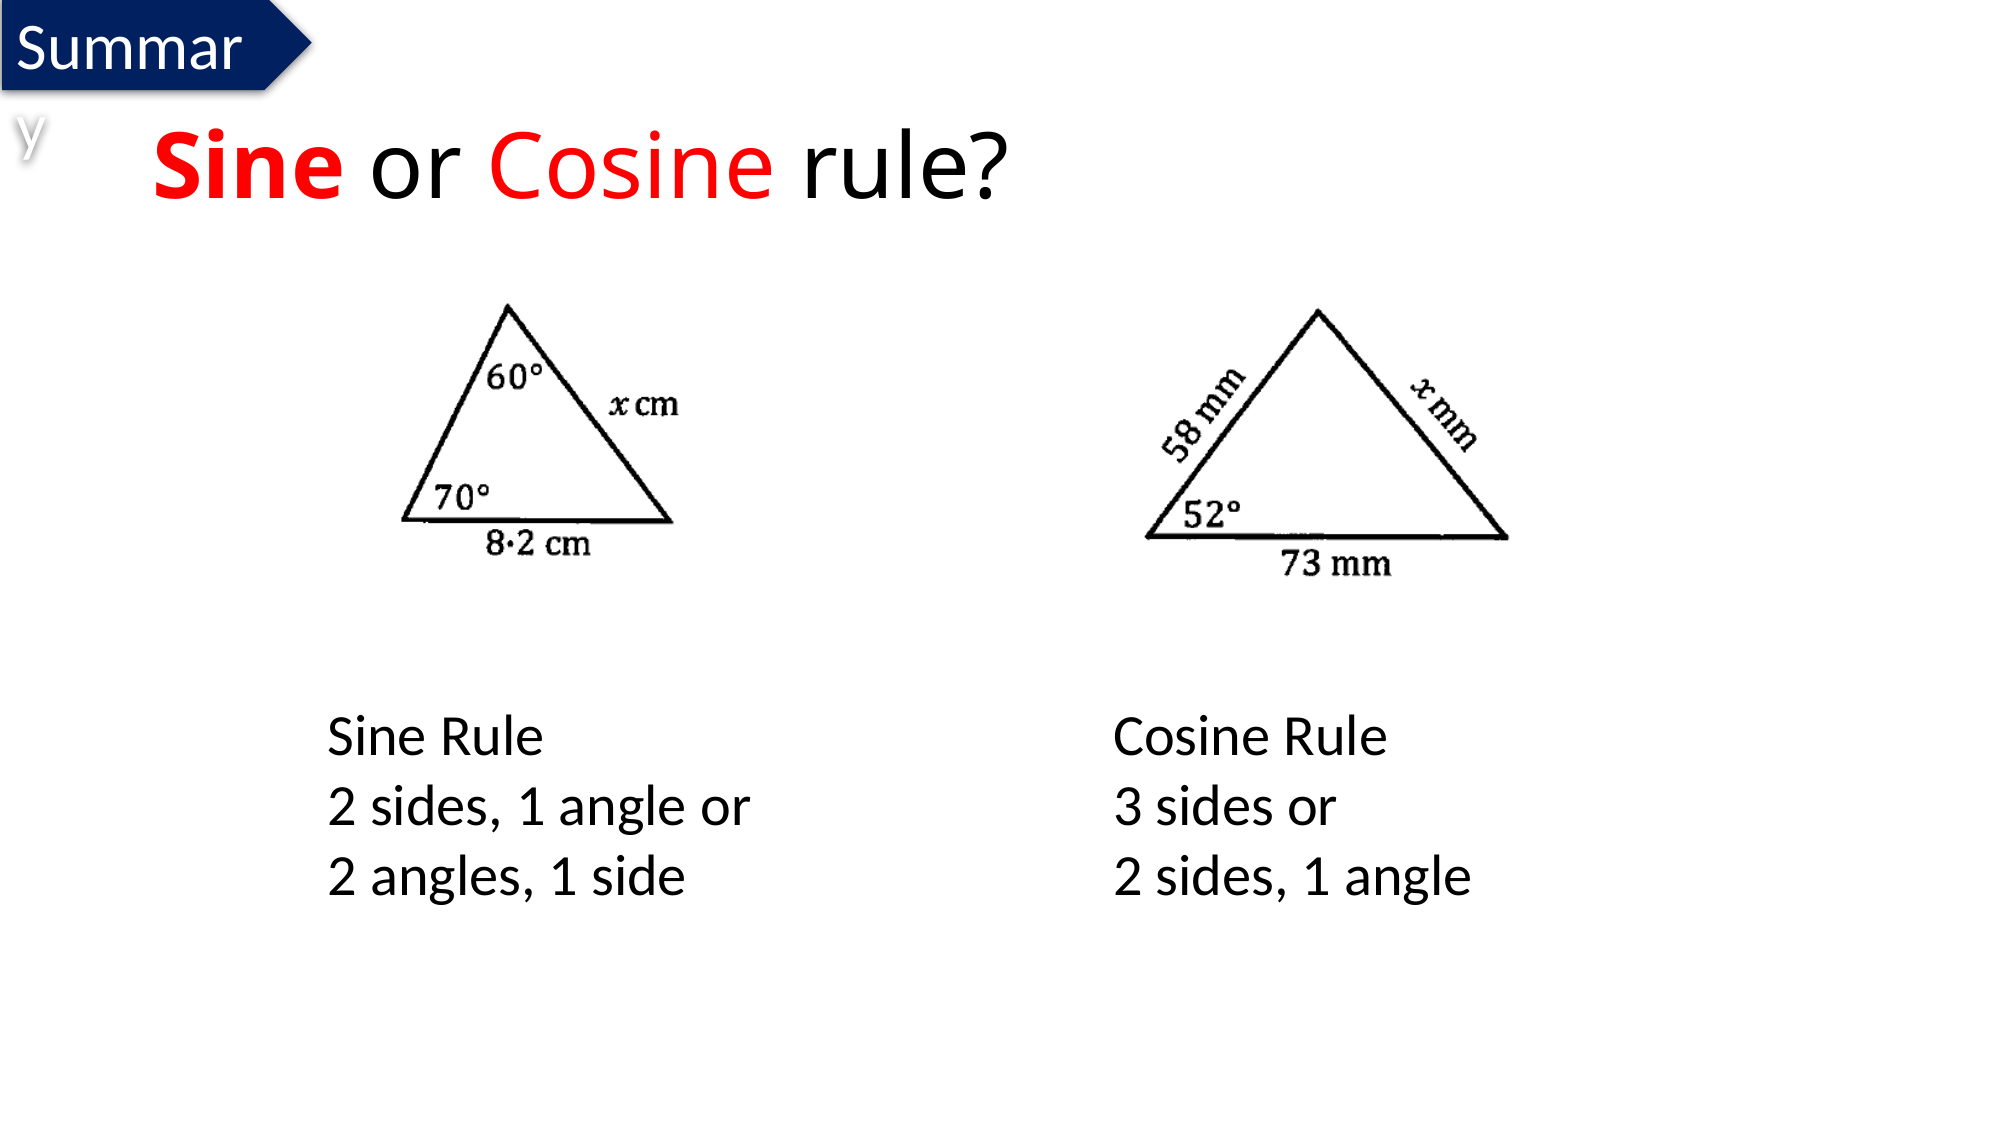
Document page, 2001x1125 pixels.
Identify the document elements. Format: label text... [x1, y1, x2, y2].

text_box Summary [2, 0, 312, 91]
title Sine or Cosine rule? [137, 59, 1863, 278]
picture [1098, 277, 1550, 601]
picture [364, 277, 720, 619]
text_box Sine Rule 2 sides, 1 angle or 2 angles, 1 side [312, 690, 772, 915]
text_box Cosine Rule 3 sides or 2 sides, 1 angle [1098, 690, 1557, 915]
